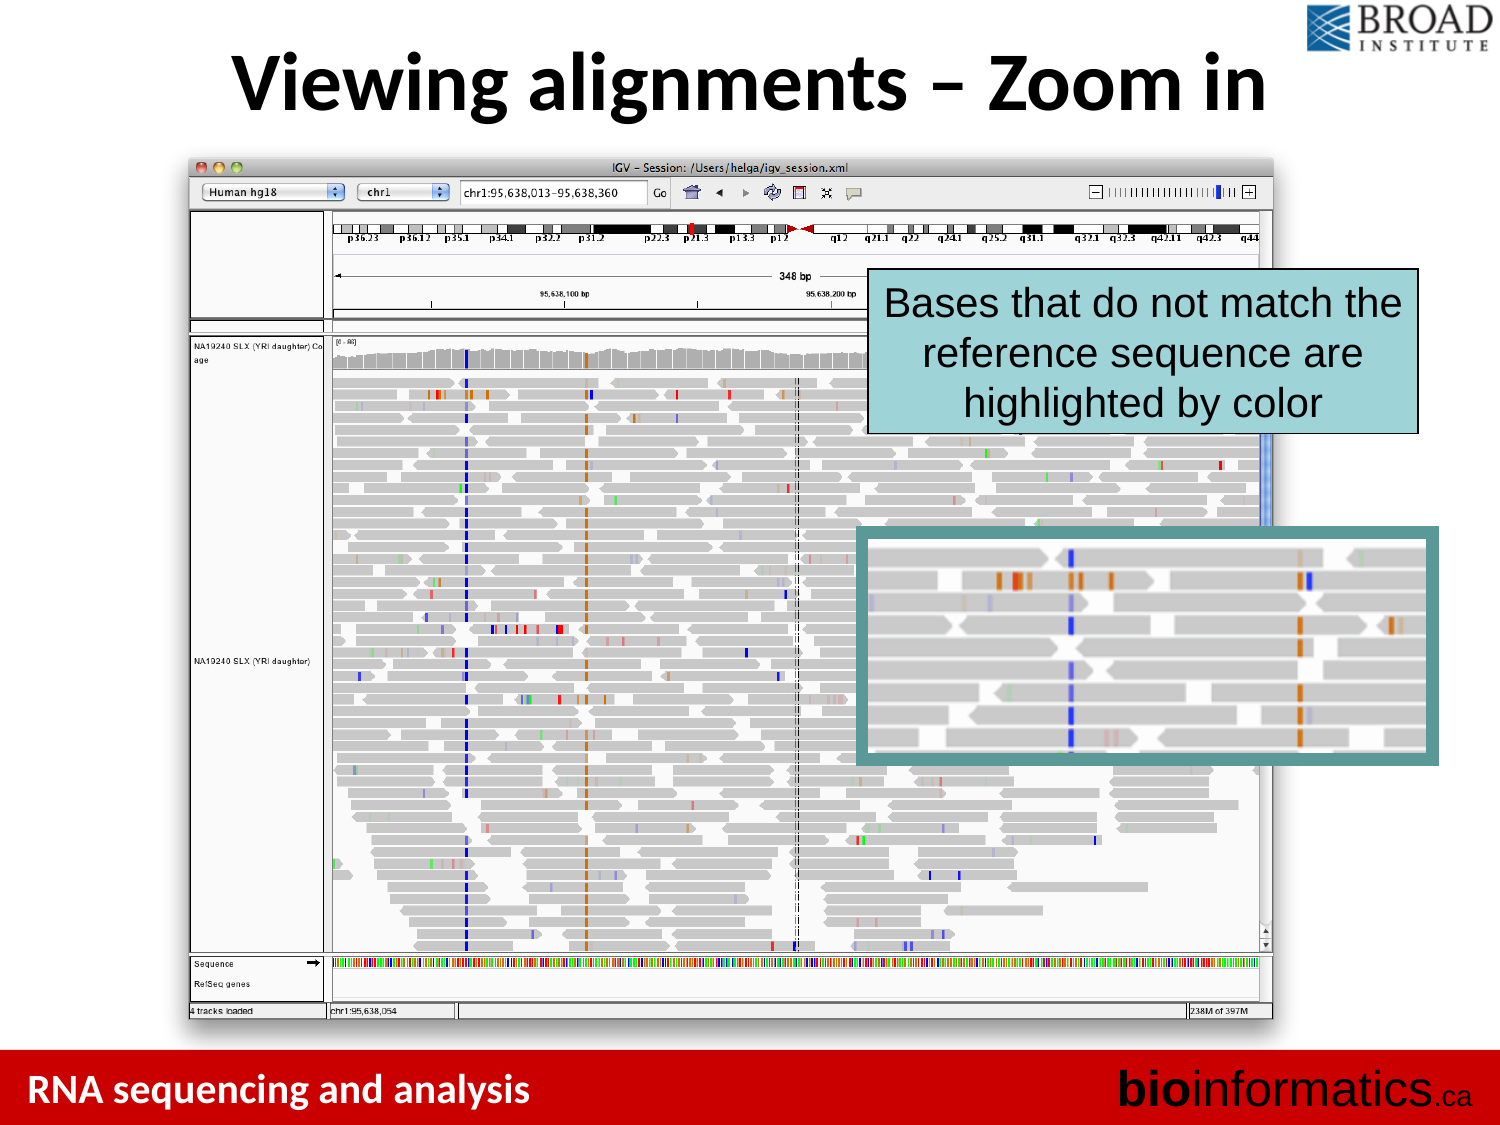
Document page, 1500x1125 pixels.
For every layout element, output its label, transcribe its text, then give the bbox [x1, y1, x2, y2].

picture [1304, 0, 1497, 58]
picture [154, 136, 1427, 1065]
text_box Bases that do not match the reference sequence are highlighted by color [1311, 268, 1419, 434]
title Viewing alignments – Zoom in [24, 0, 1475, 172]
